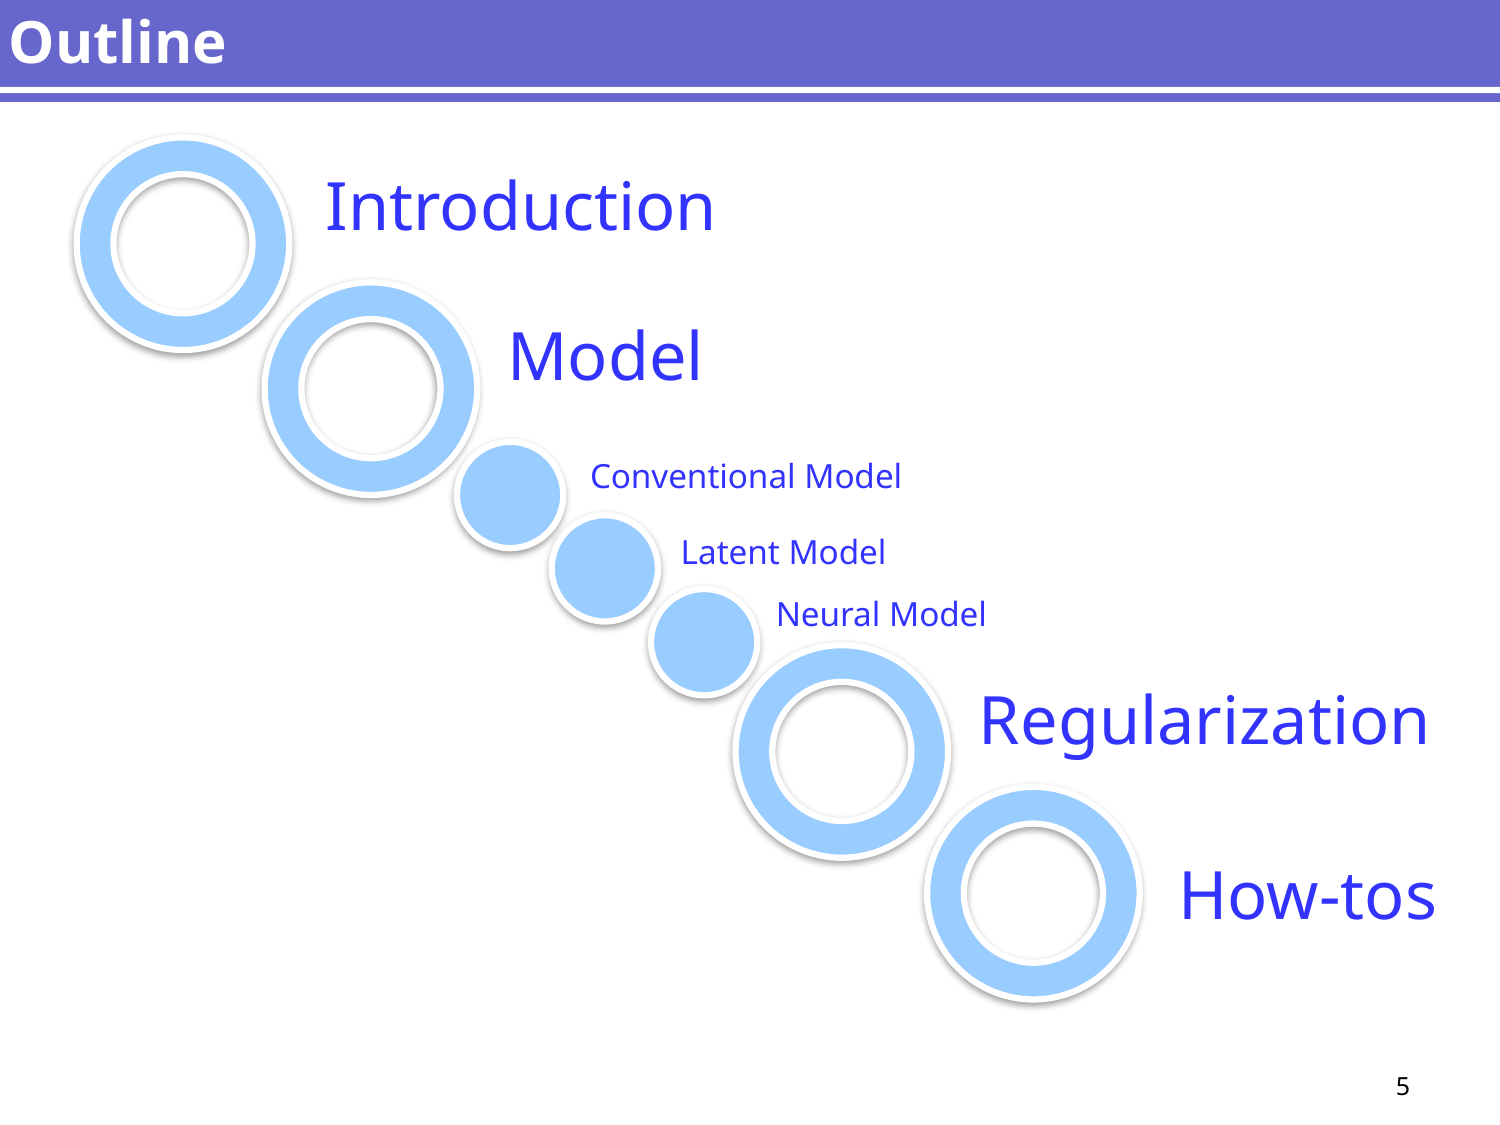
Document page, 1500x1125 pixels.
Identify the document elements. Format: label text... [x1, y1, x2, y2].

text_box [73, 134, 293, 354]
text_box Regularization [964, 670, 1500, 766]
text_box [261, 279, 481, 499]
text_box Latent Model [665, 523, 1089, 579]
text_box [647, 585, 761, 699]
text_box [923, 783, 1143, 1003]
slide_number 5 [1293, 1058, 1425, 1112]
text_box Introduction [310, 156, 899, 252]
text_box [548, 512, 662, 625]
title Outline [0, 7, 1309, 73]
text_box Model [492, 306, 1081, 401]
text_box [453, 438, 567, 552]
text_box Neural Model [761, 586, 1184, 641]
text_box How-tos [1163, 845, 1500, 940]
text_box [732, 641, 952, 861]
text_box Conventional Model [575, 447, 998, 503]
